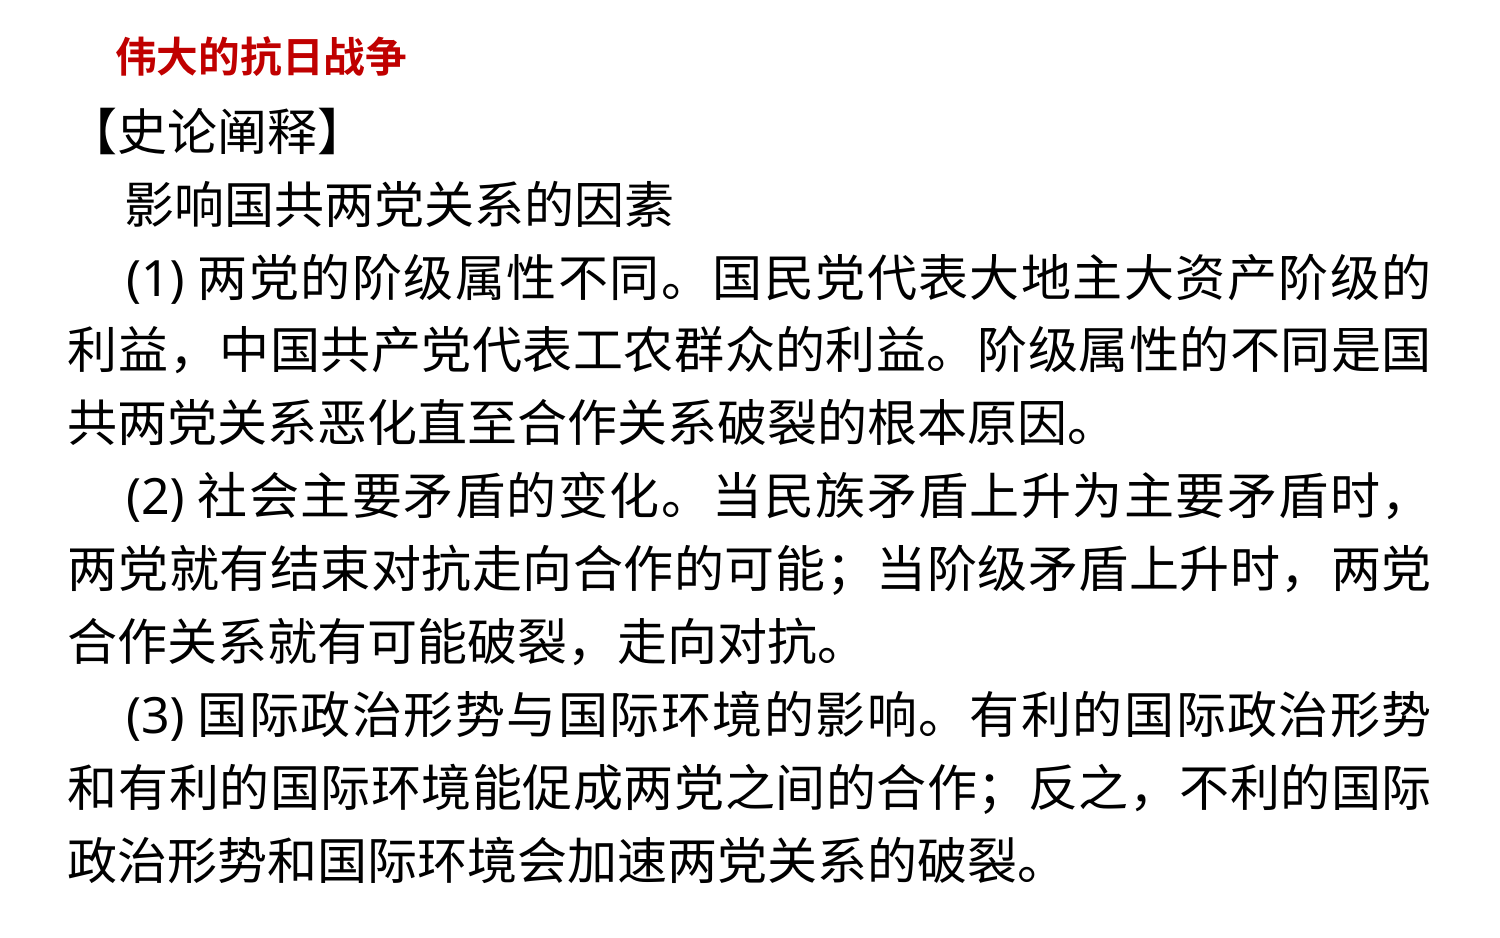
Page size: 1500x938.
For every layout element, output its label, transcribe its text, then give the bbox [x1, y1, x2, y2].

text_box 【史论阐释】 影响国共两党关系的因素 (1)两党的阶级属性不同。国民党代表大地主大资产阶级的利益，中国共产党代表工农群众的利益。阶级属性的不同是国共两党关系恶化直至合作关系破裂的根本原因。 (2)社会主要矛盾的变化。当民族矛盾上升为主要矛盾时，两党就有结束对抗走向合作的可能；当阶级矛盾上升时，两党合作关系就有可能破裂，走向对抗。 (3)国际政治形势与国际环境的影响。有利的国际政治形势和有利的国际环境能促成两党之间的合作；反之，不利的国际政治形势和国际环境会加速两党关系的破裂。 [53, 79, 1447, 895]
title 伟大的抗日战争 [100, 22, 1199, 88]
text_box [709, 383, 791, 443]
